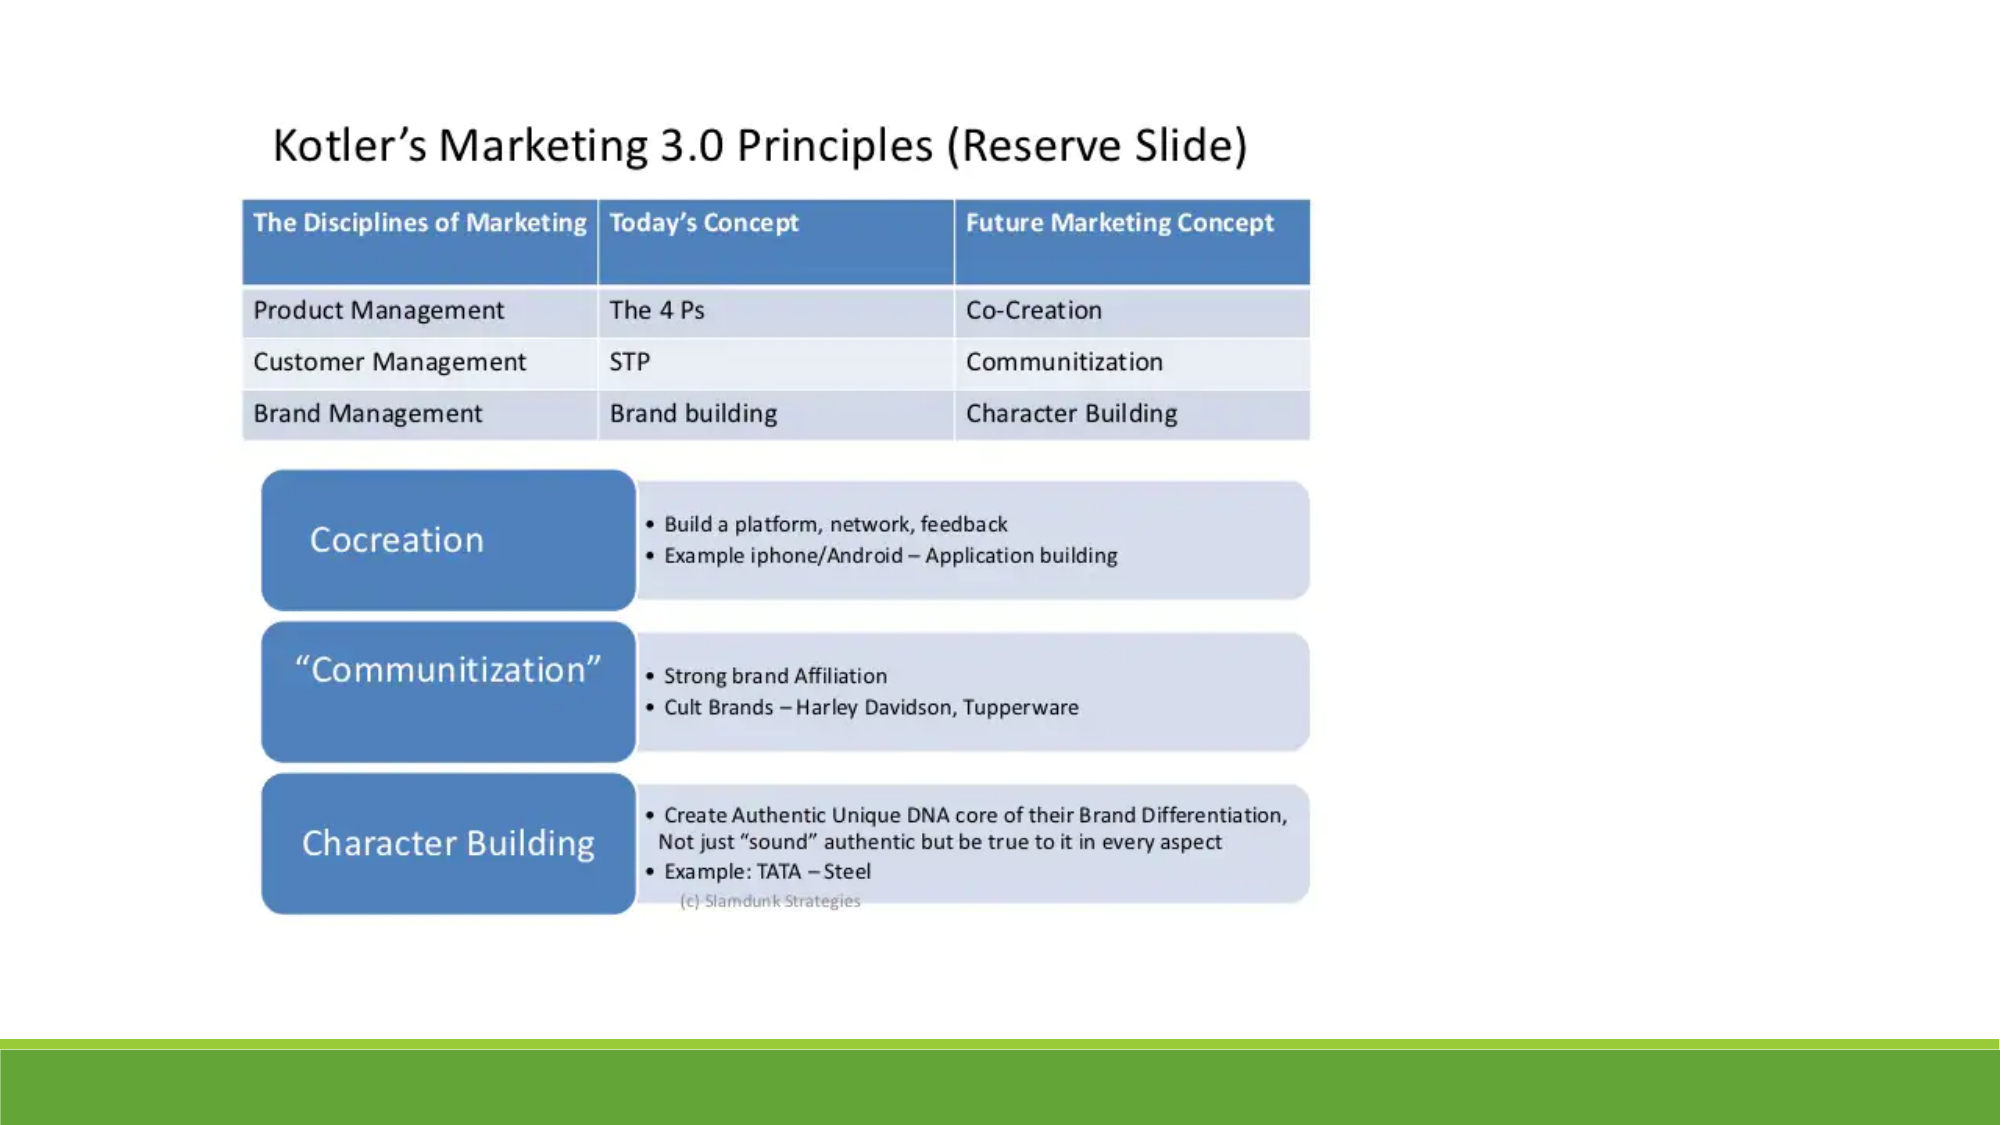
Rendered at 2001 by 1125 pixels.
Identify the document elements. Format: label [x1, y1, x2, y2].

picture [165, 85, 1340, 1034]
